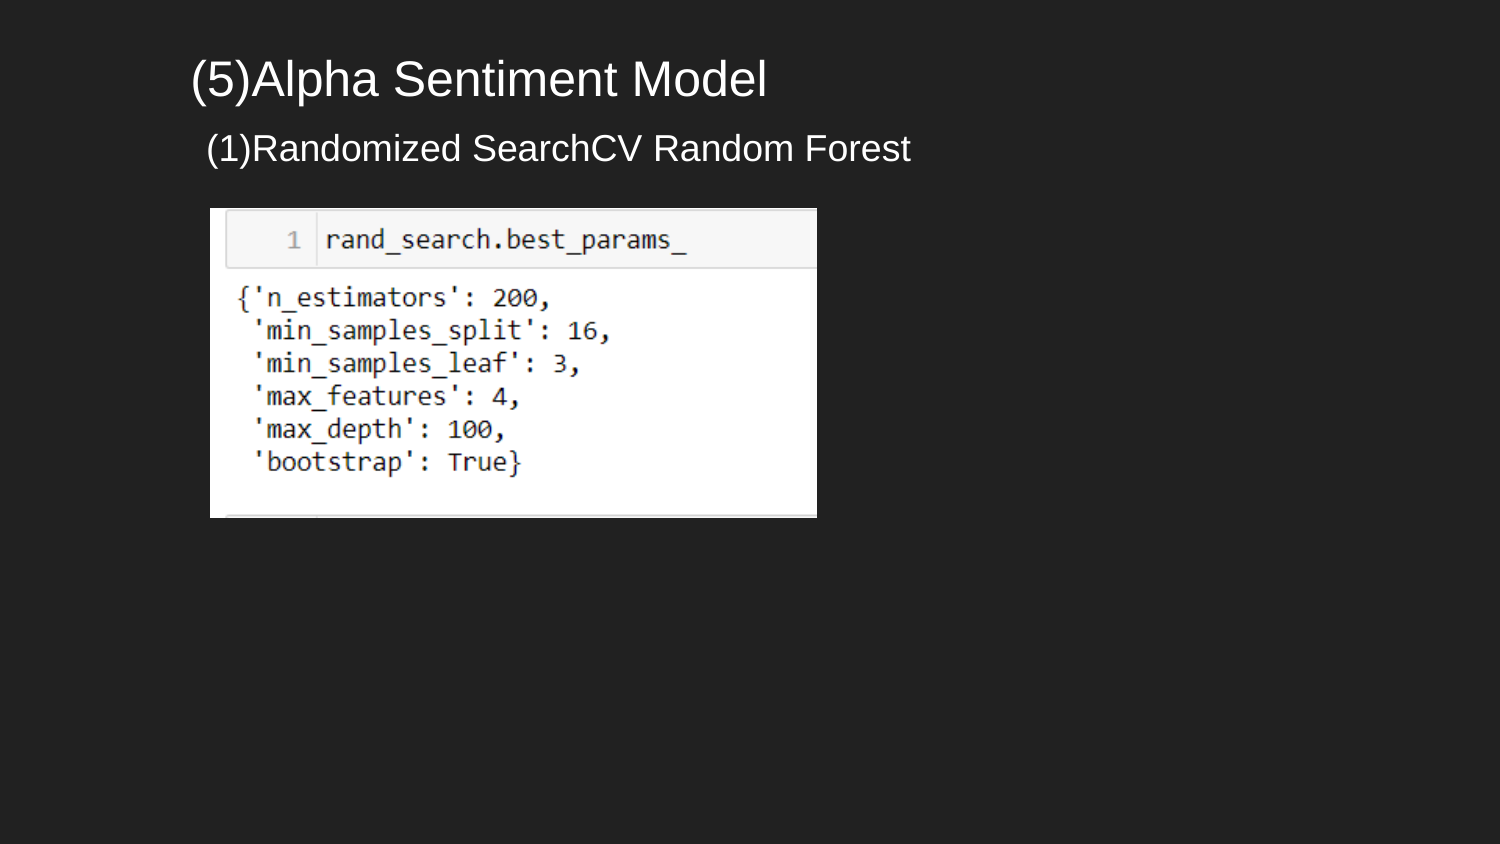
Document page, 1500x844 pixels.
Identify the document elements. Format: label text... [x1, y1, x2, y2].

picture [209, 208, 817, 518]
text_box (5)Alpha Sentiment Model [175, 31, 1387, 149]
text_box (1)Randomized SearchCV Random Forest [190, 108, 1403, 225]
